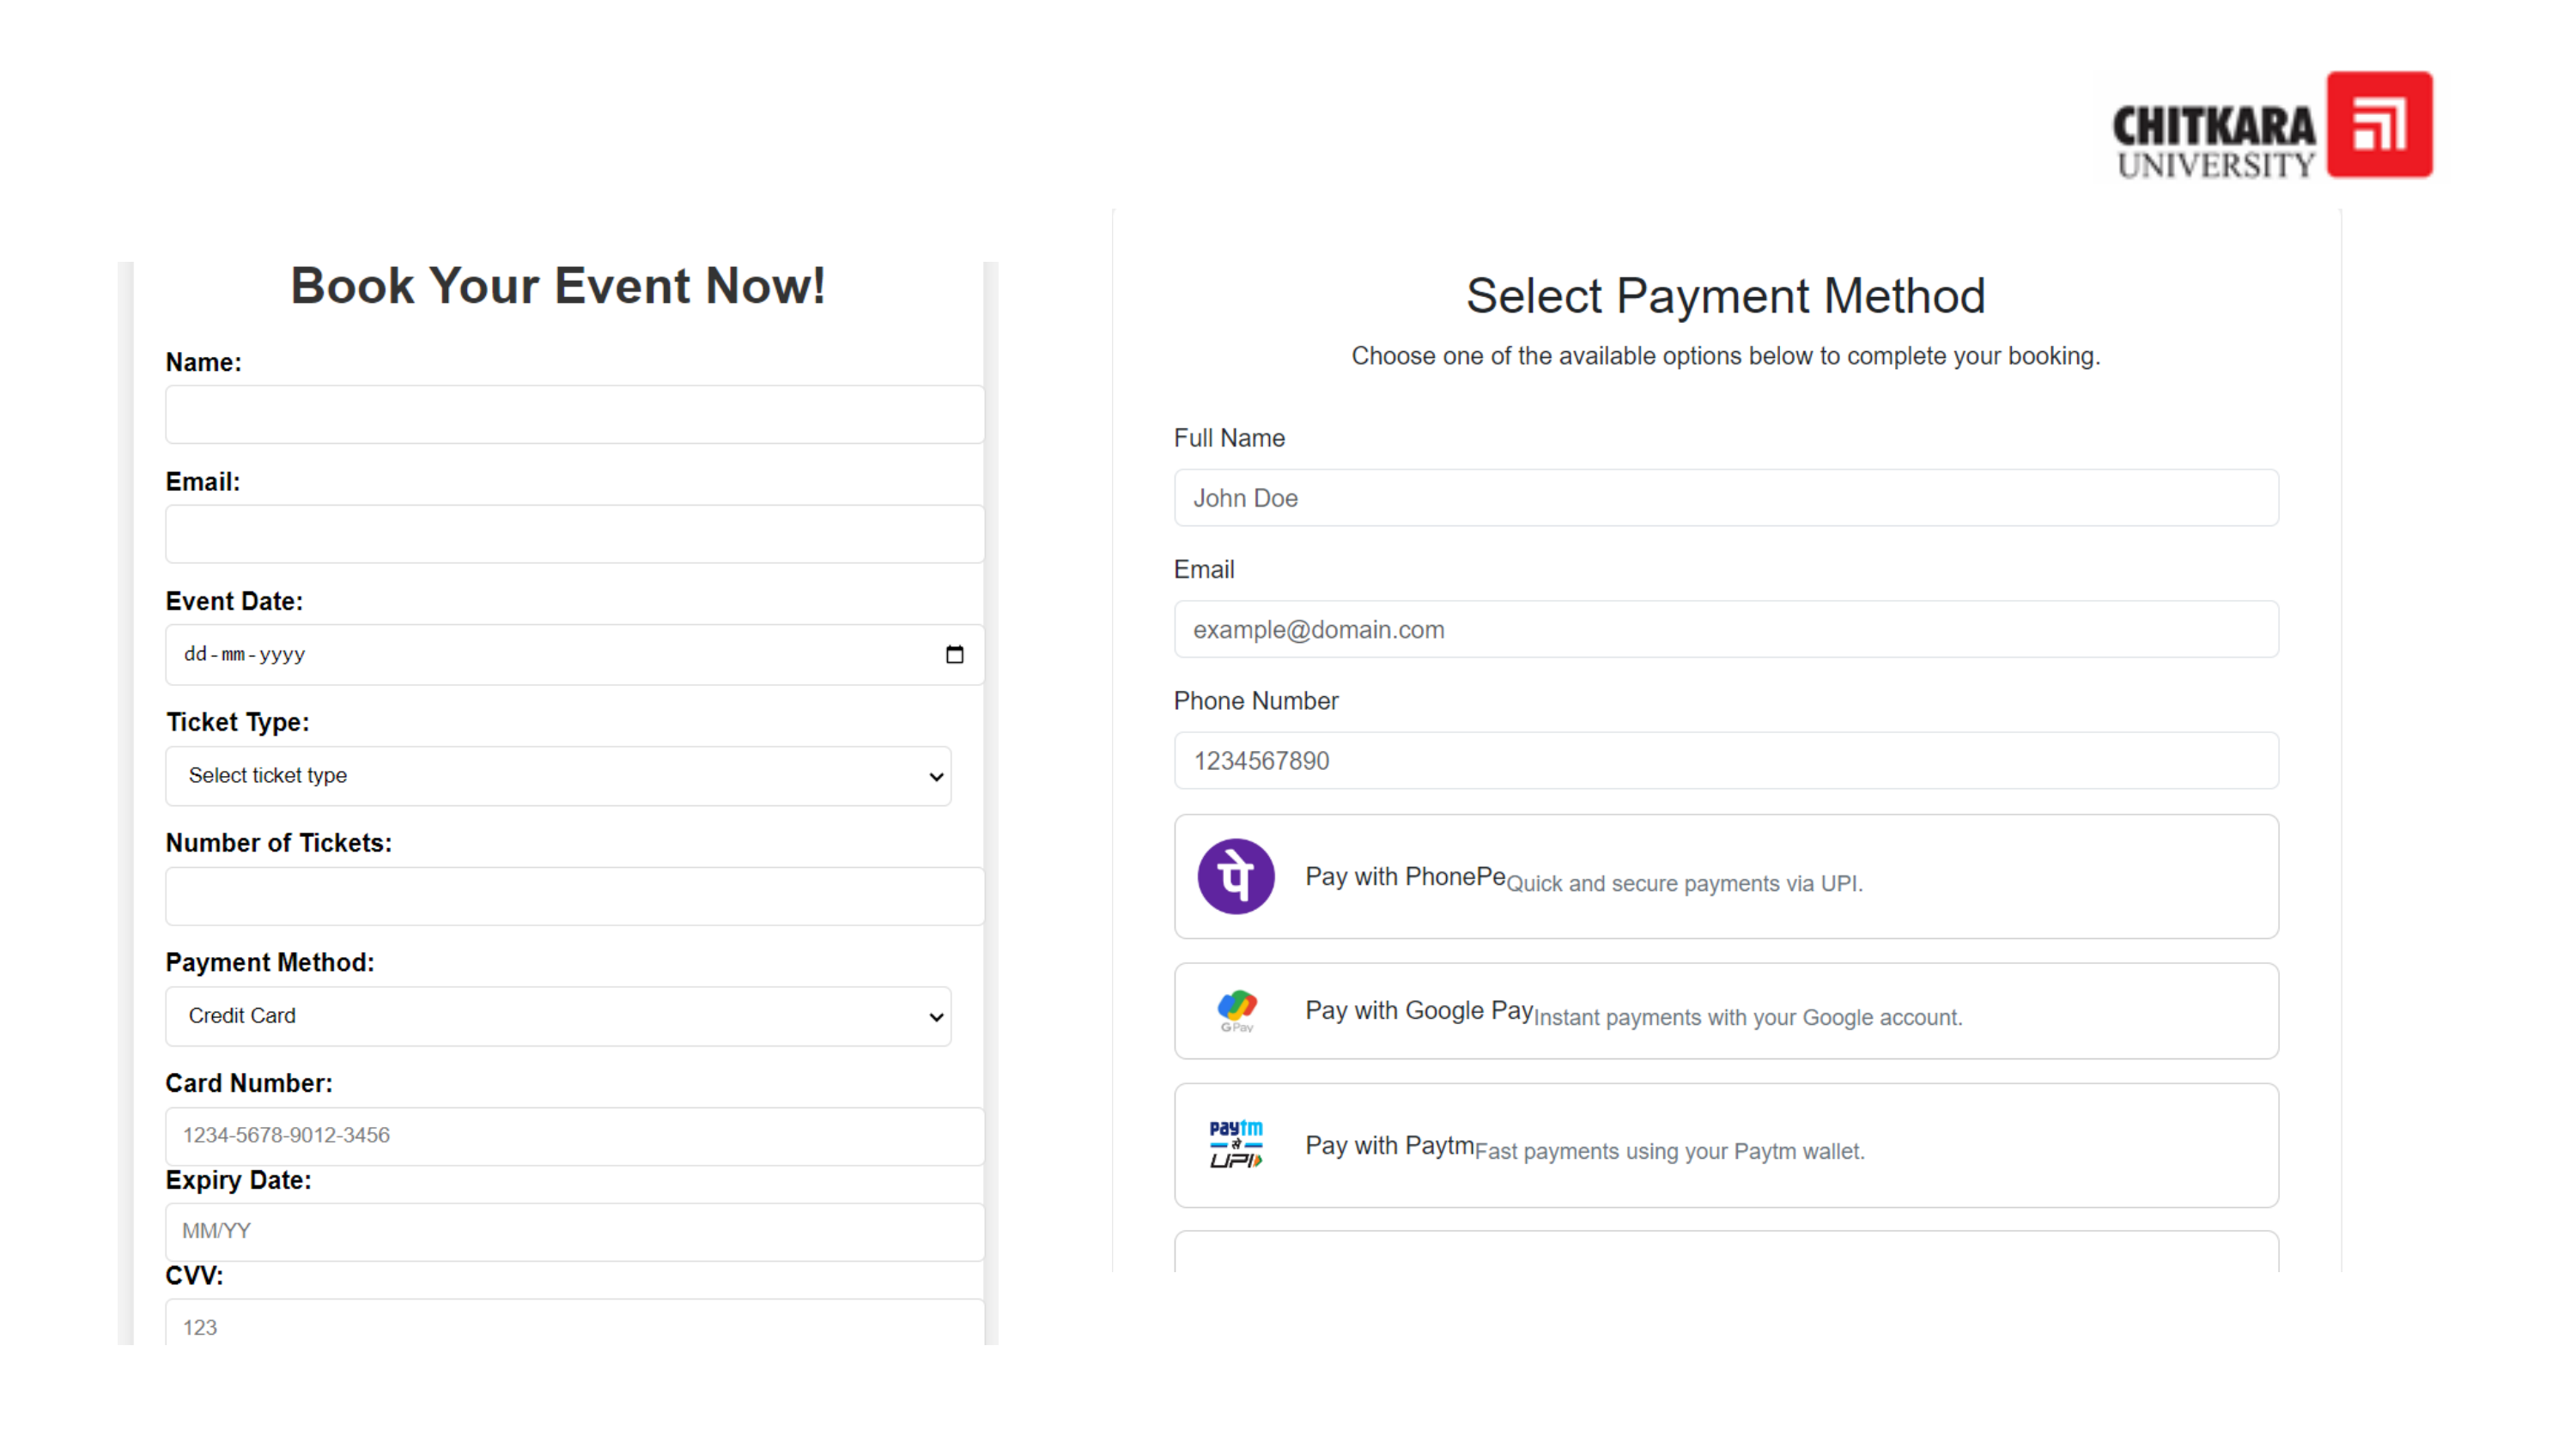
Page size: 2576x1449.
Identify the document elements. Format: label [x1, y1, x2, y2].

picture [1112, 209, 2342, 1272]
picture [118, 262, 999, 1345]
picture [2093, 69, 2457, 190]
